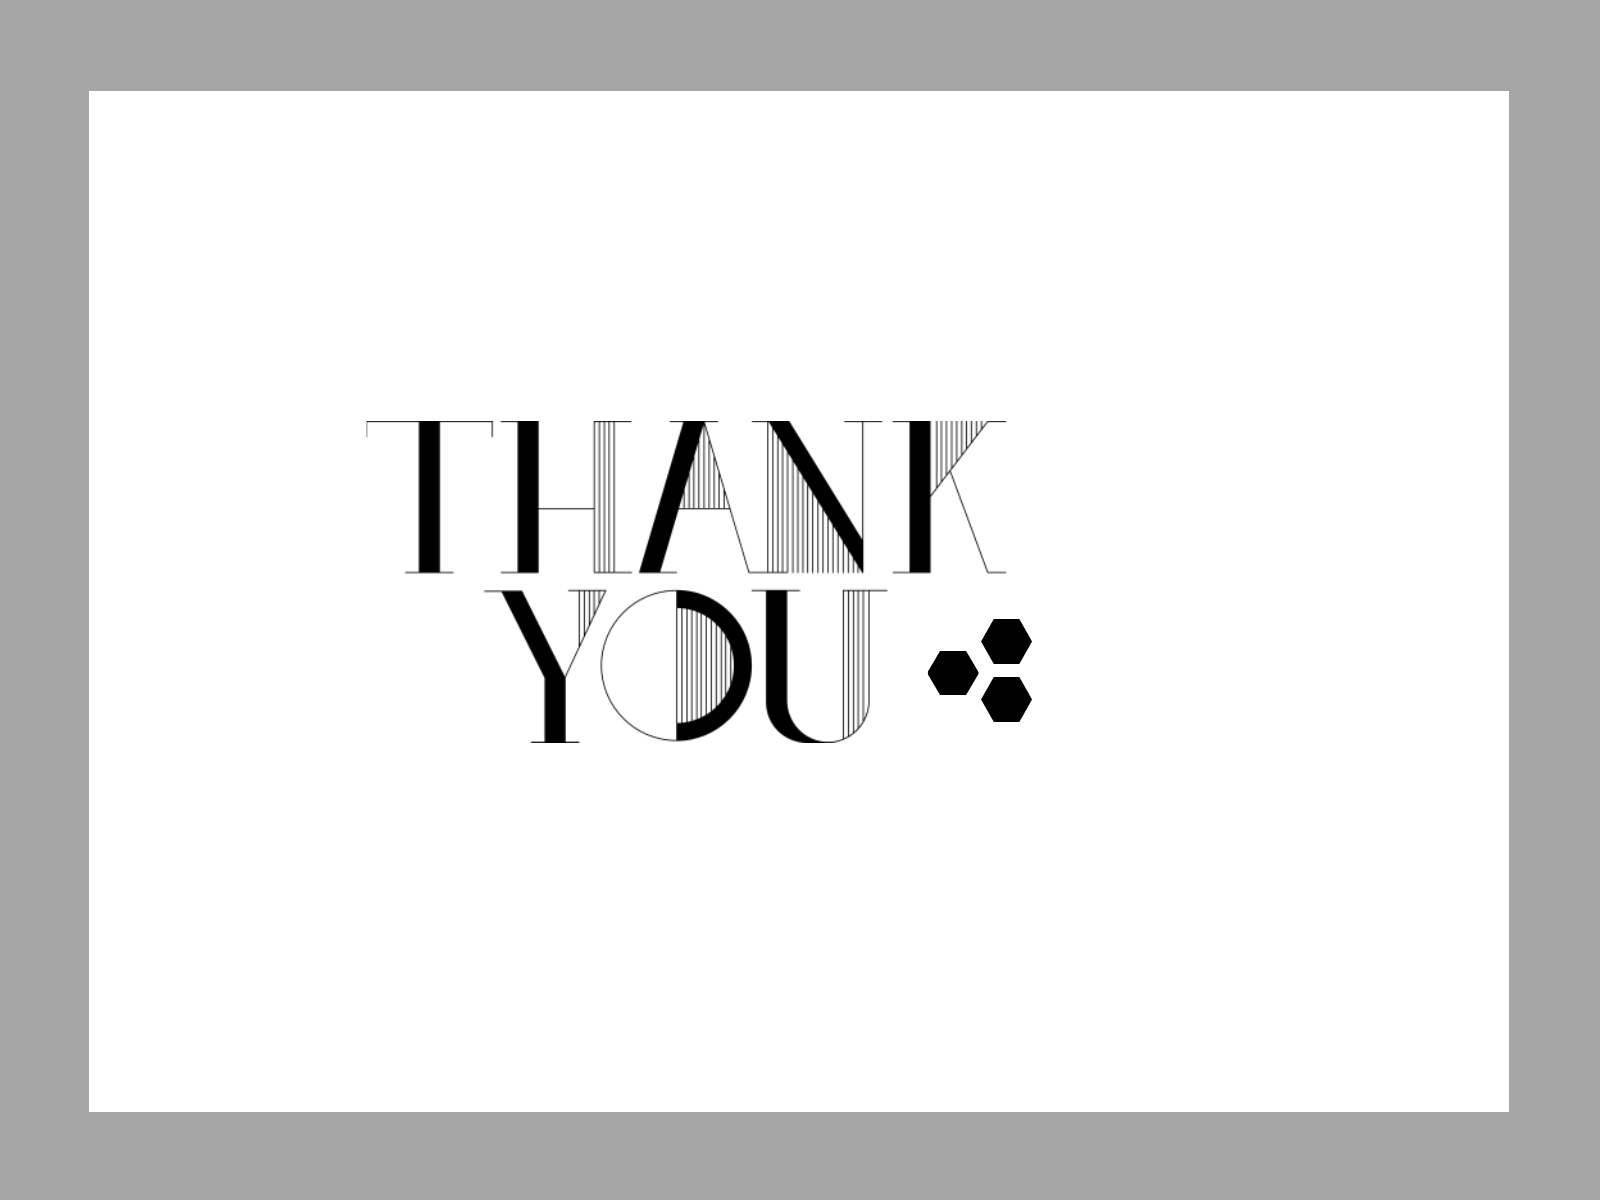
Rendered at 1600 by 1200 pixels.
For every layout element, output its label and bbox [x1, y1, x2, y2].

text_box [88, 90, 1509, 1113]
